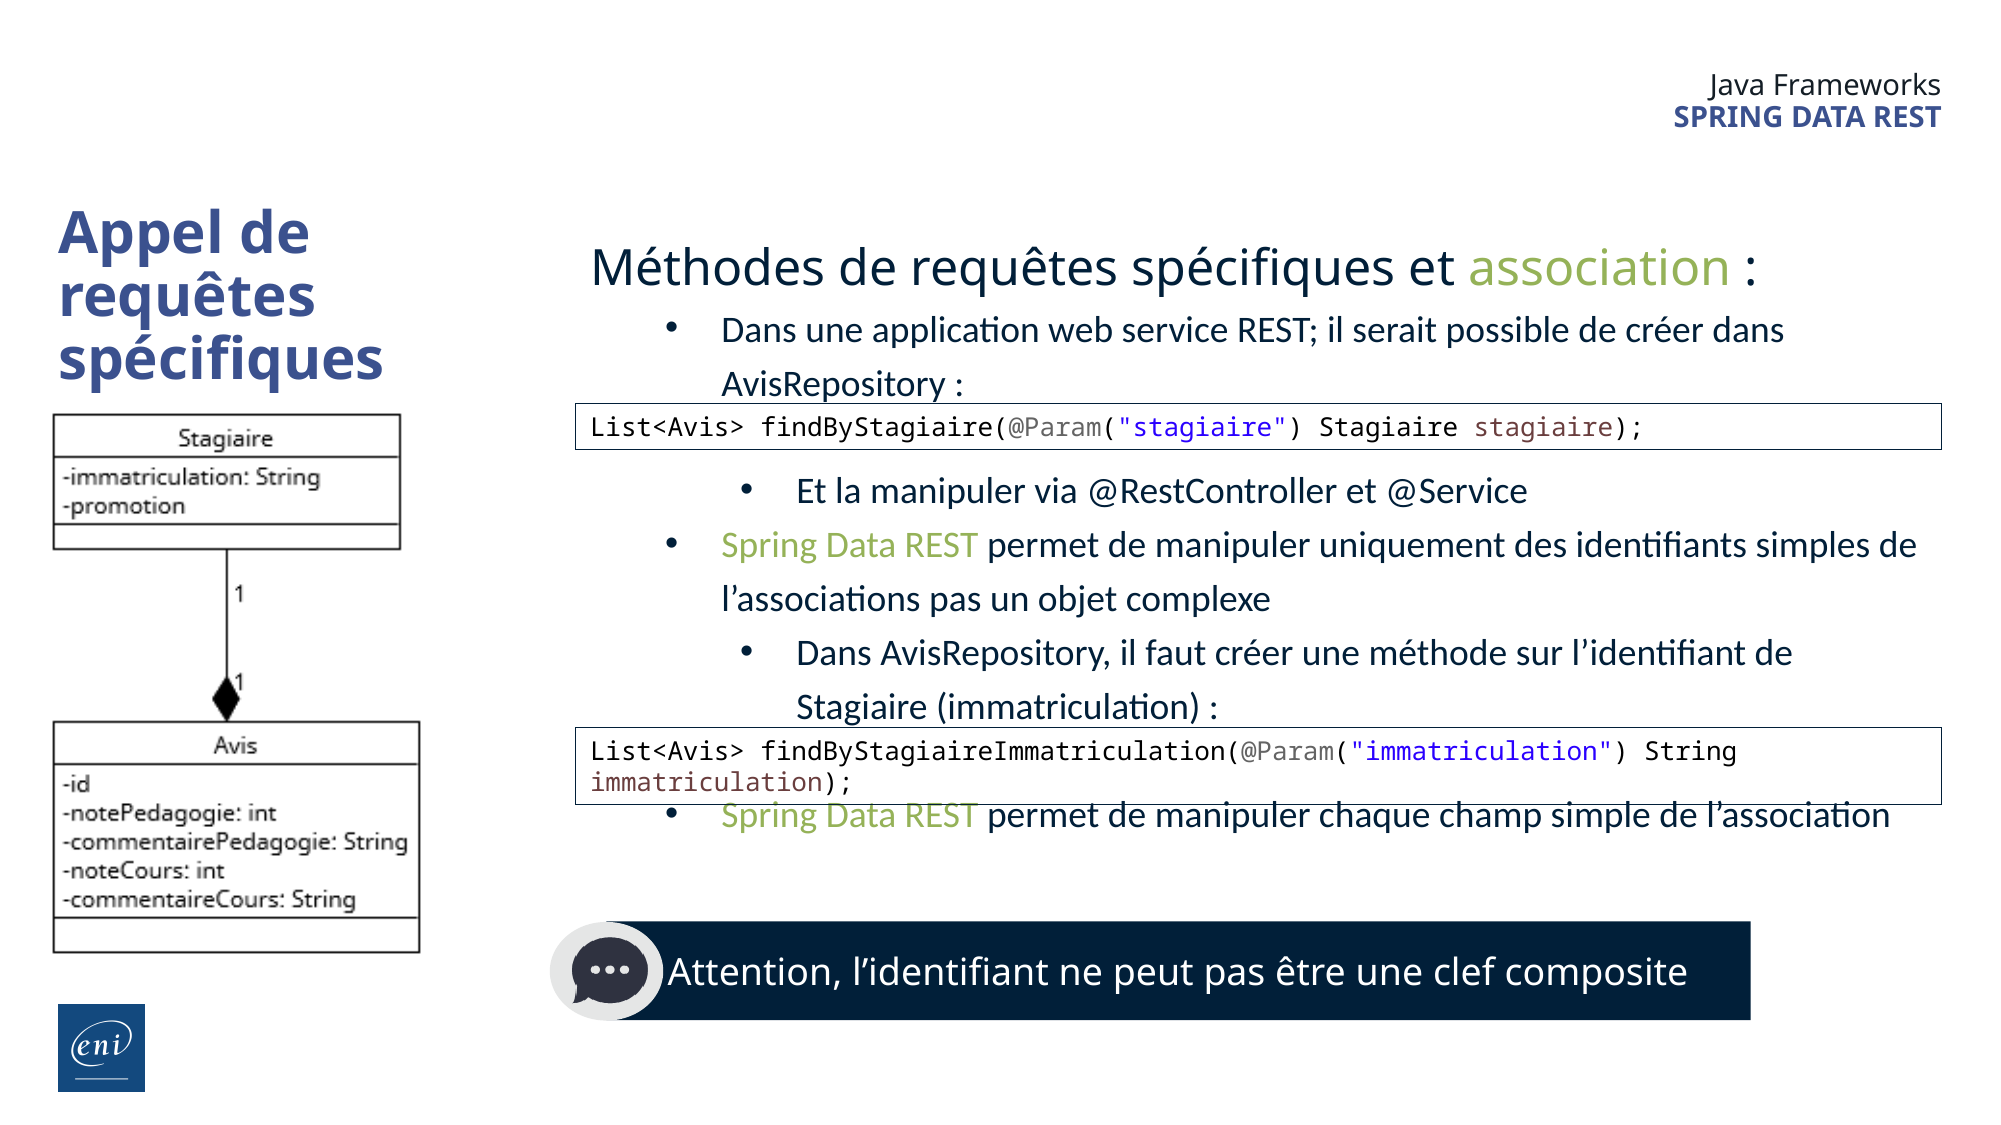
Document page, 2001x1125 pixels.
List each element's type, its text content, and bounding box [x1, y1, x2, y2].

text_box List<Avis> findByStagiaireImmatriculation(@Param("immatriculation") String immatriculation); [575, 727, 1942, 805]
picture [58, 1004, 145, 1092]
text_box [525, 873, 1751, 1054]
text_box Méthodes de requêtes spécifiques et association : Dans une application web service REST; il serait possible de créer dans AvisRepository : Et la manipuler via @RestController et @Service Spring Data REST permet de manipuler uniquement des identifiants simples de l’associations pas un objet complexe Dans AvisRepository, il faut créer une méthode sur l’identifiant de Stagiaire (immatriculation) : Spring Data REST permet de manipuler chaque champ simple de l’association [575, 216, 1942, 403]
text_box Appel de requêtes spécifiques [58, 203, 526, 929]
text_box Méthodes de requêtes spécifiques et association : Dans une application web service REST; il serait possible de créer dans AvisRepository : Et la manipuler via @RestController et @Service Spring Data REST permet de manipuler uniquement des identifiants simples de l’associations pas un objet complexe Dans AvisRepository, il faut créer une méthode sur l’identifiant de Stagiaire (immatriculation) : Spring Data REST permet de manipuler chaque champ simple de l’association [575, 450, 1942, 727]
text_box Méthodes de requêtes spécifiques et association : Dans une application web service REST; il serait possible de créer dans AvisRepository : Et la manipuler via @RestController et @Service Spring Data REST permet de manipuler uniquement des identifiants simples de l’associations pas un objet complexe Dans AvisRepository, il faut créer une méthode sur l’identifiant de Stagiaire (immatriculation) : Spring Data REST permet de manipuler chaque champ simple de l’association [575, 805, 1942, 843]
text_box Java Frameworks Spring Data REST [627, 70, 1942, 160]
picture [34, 395, 438, 971]
text_box List<Avis> findByStagiaire(@Param("stagiaire") Stagiaire stagiaire); [575, 403, 1942, 450]
